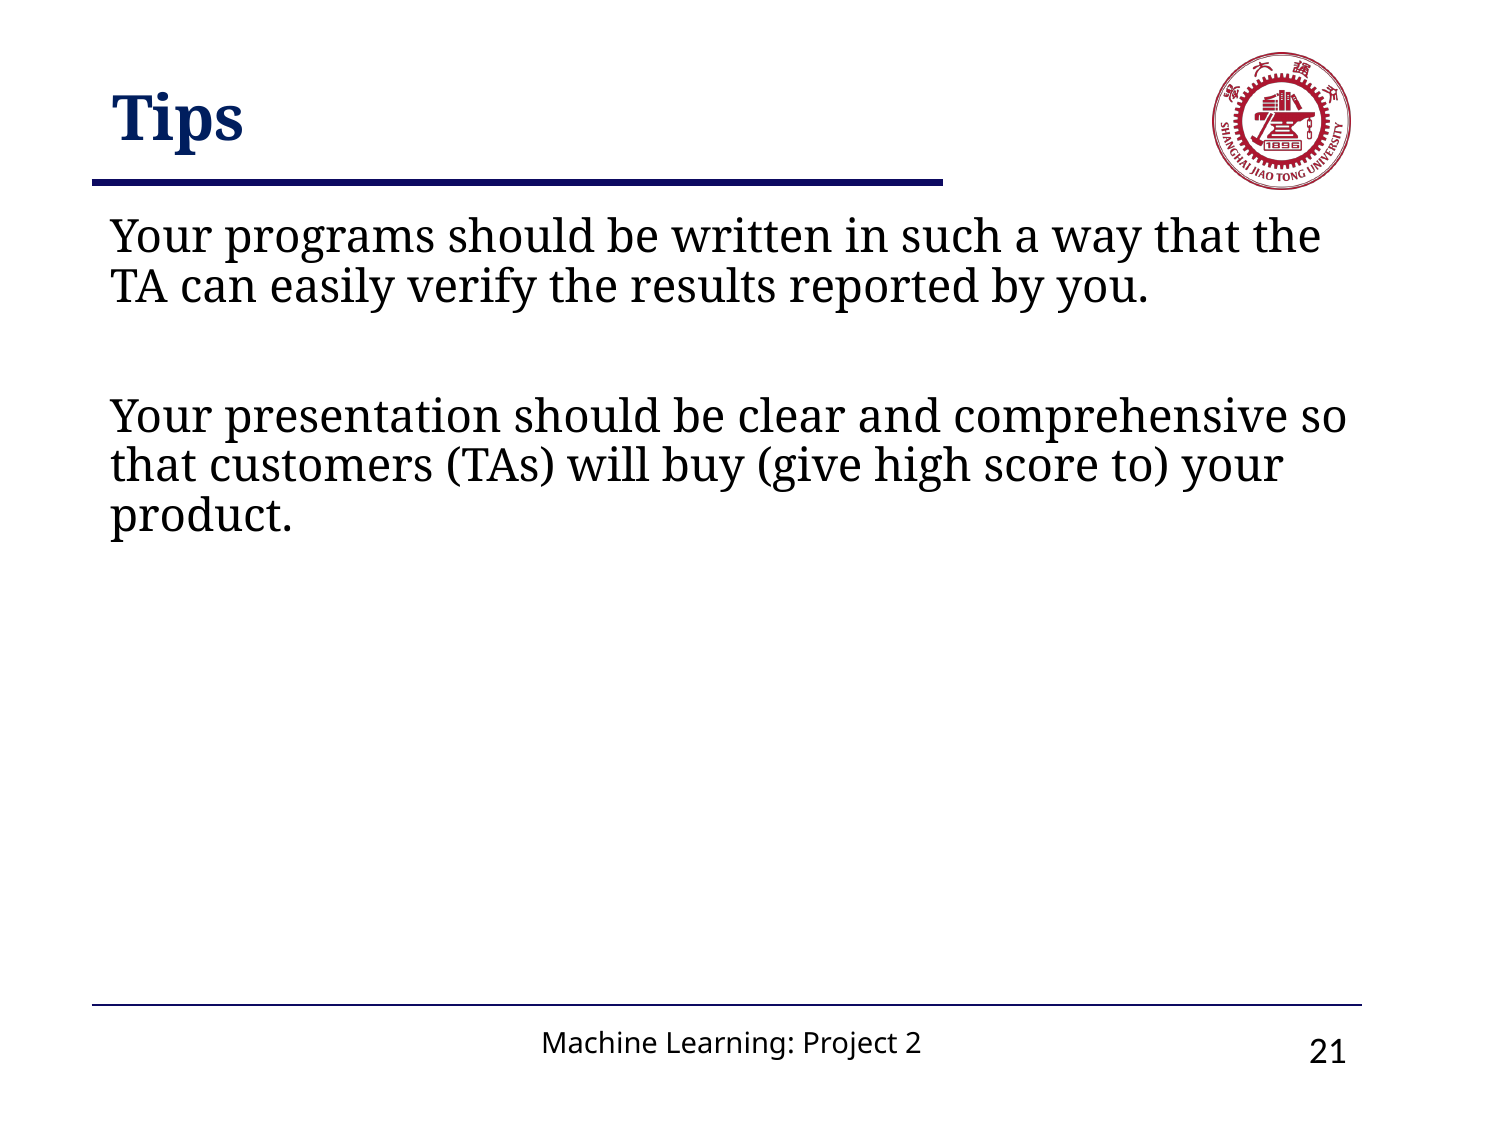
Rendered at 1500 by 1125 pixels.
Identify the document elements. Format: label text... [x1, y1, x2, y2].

picture [1212, 183, 1351, 190]
list Your programs should be written in such a way that the TA can easily verify the results reported by you. Your presentation should be clear and comprehensive so that customers (TAs) will buy (give high score to) your product. [95, 205, 1366, 1003]
title Tips [97, 79, 1368, 183]
picture [1212, 52, 1351, 79]
slide_number 20 [1024, 1018, 1362, 1072]
